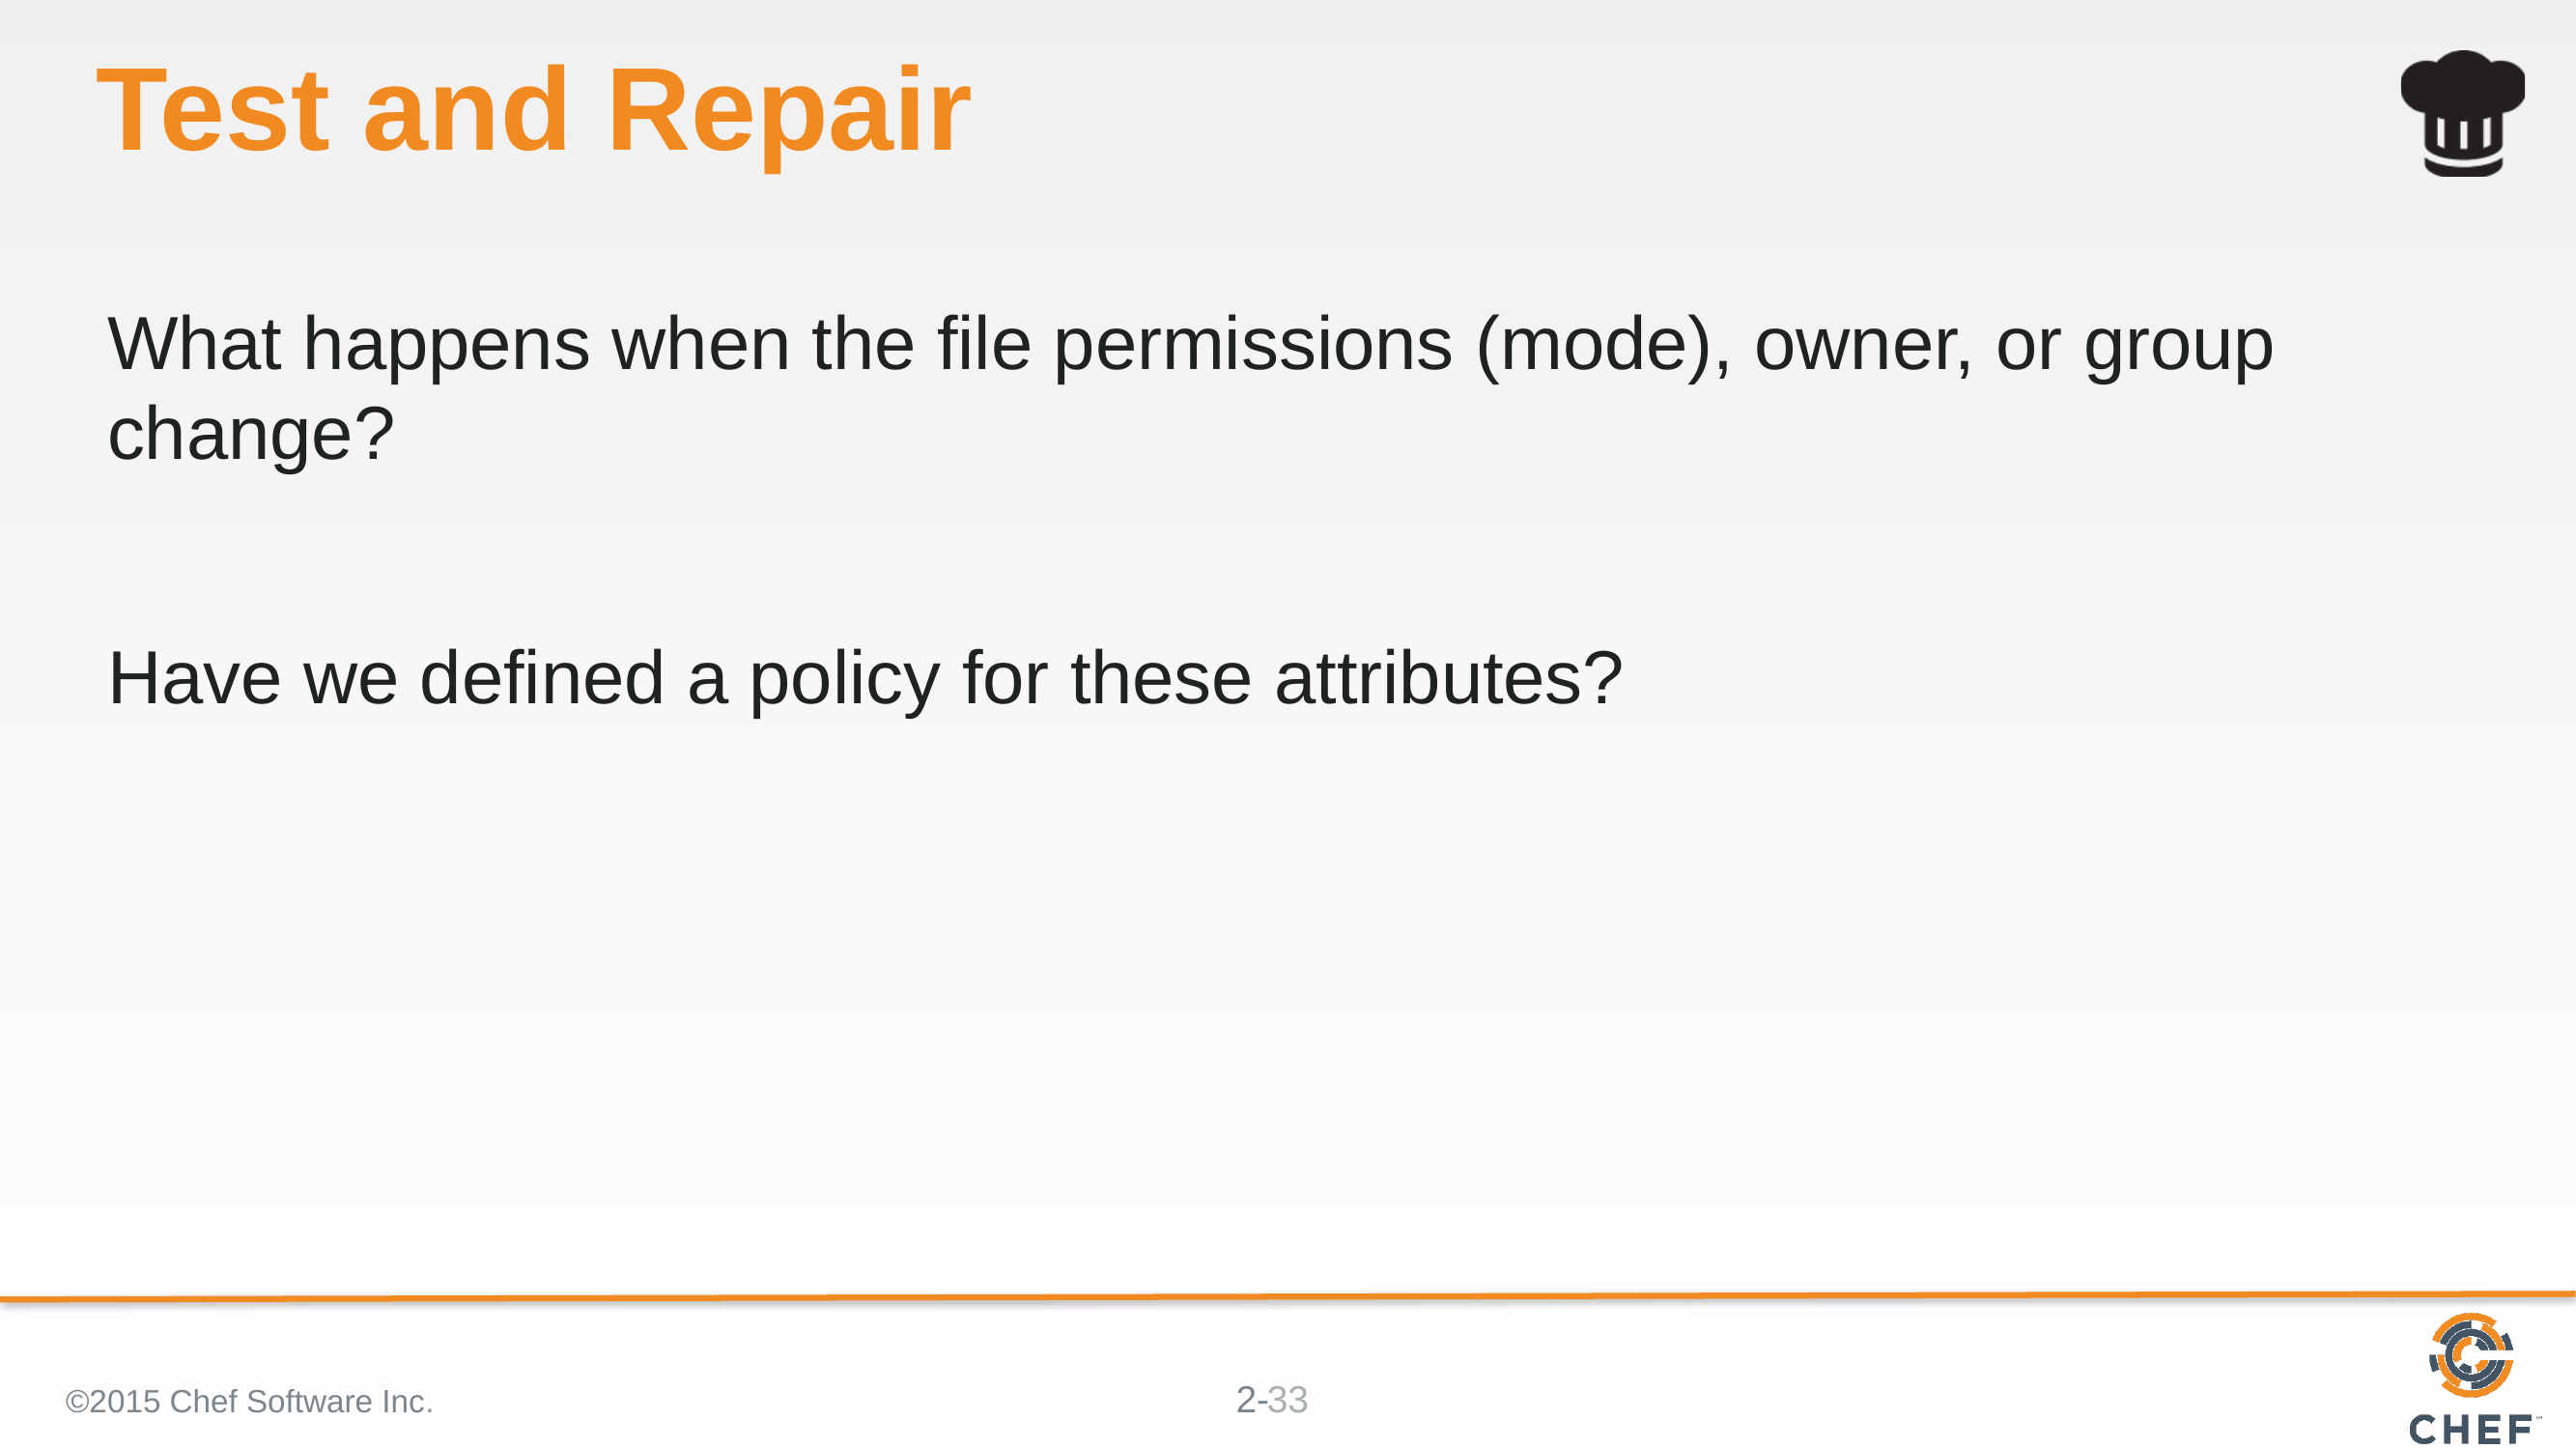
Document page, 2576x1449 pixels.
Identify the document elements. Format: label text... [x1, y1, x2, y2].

list What happens when the file permissions (mode), owner, or group change? Have we defined a policy for these attributes? [107, 294, 2469, 1142]
picture [2399, 1297, 2550, 1449]
slide_number 33 [998, 1359, 1578, 1437]
title Test and Repair [96, 48, 2463, 180]
footer ©2015 Chef Software Inc. [51, 1359, 952, 1440]
